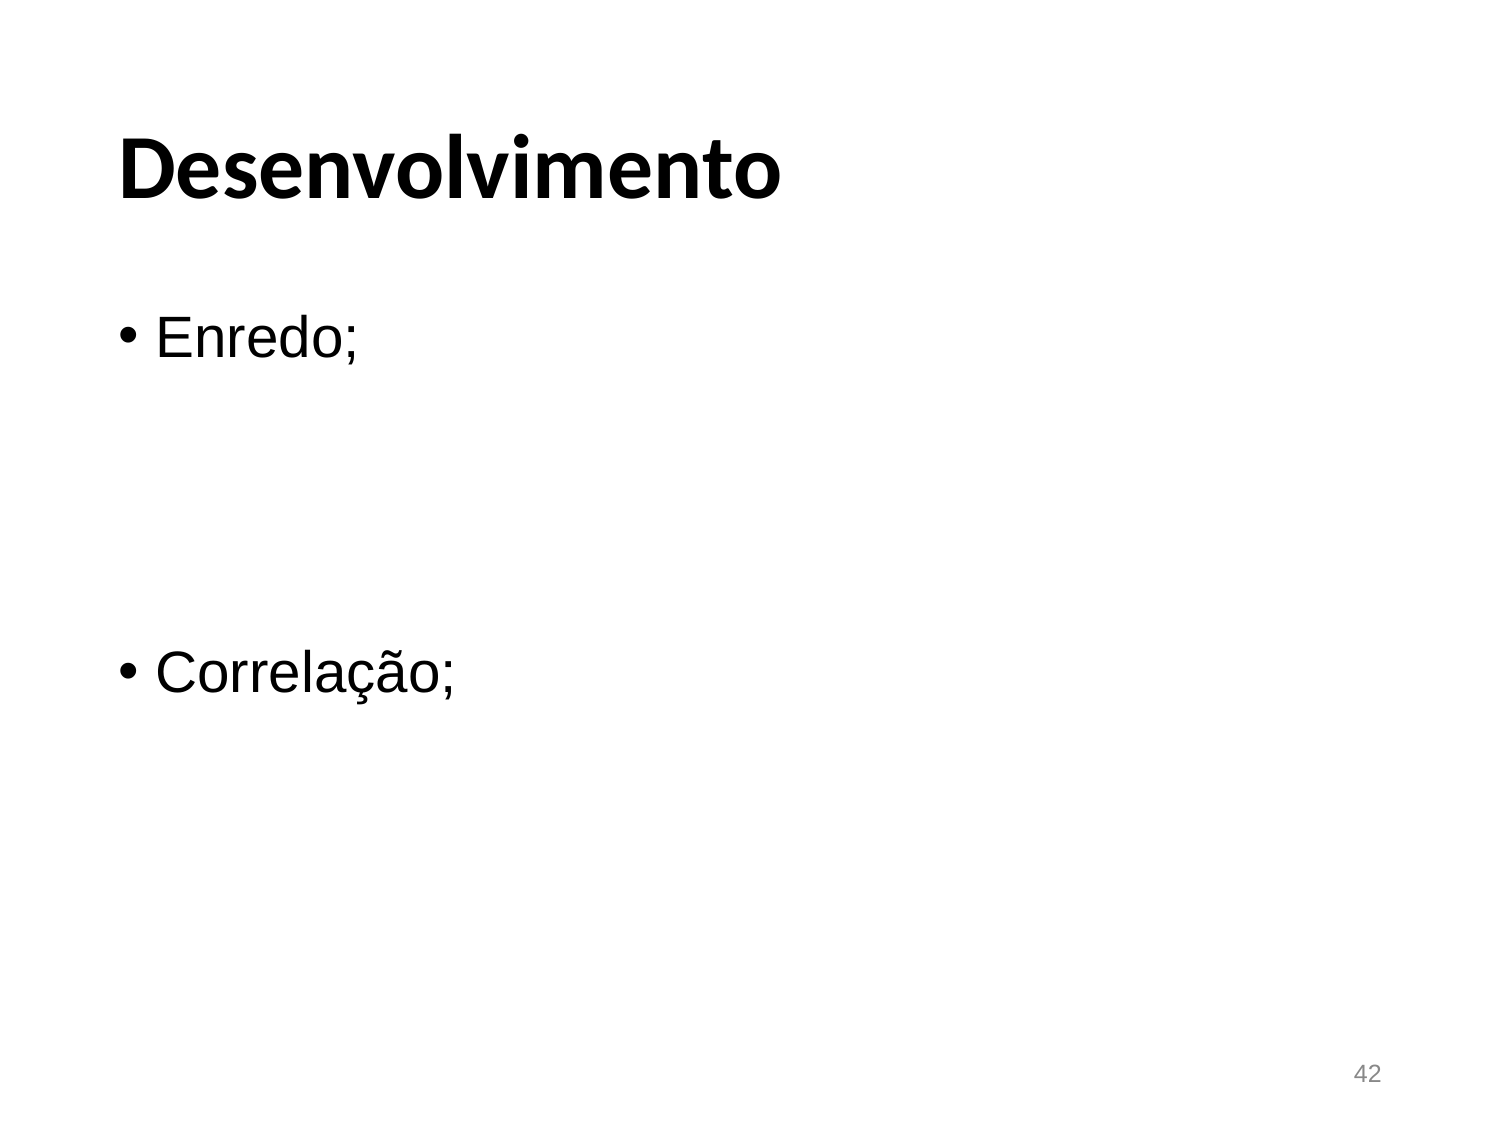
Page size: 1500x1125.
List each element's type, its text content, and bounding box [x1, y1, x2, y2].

list Enredo; Correlação; [103, 299, 1397, 1014]
title Desenvolvimento [103, 59, 1397, 278]
slide_number ‹#› [1059, 1042, 1397, 1103]
